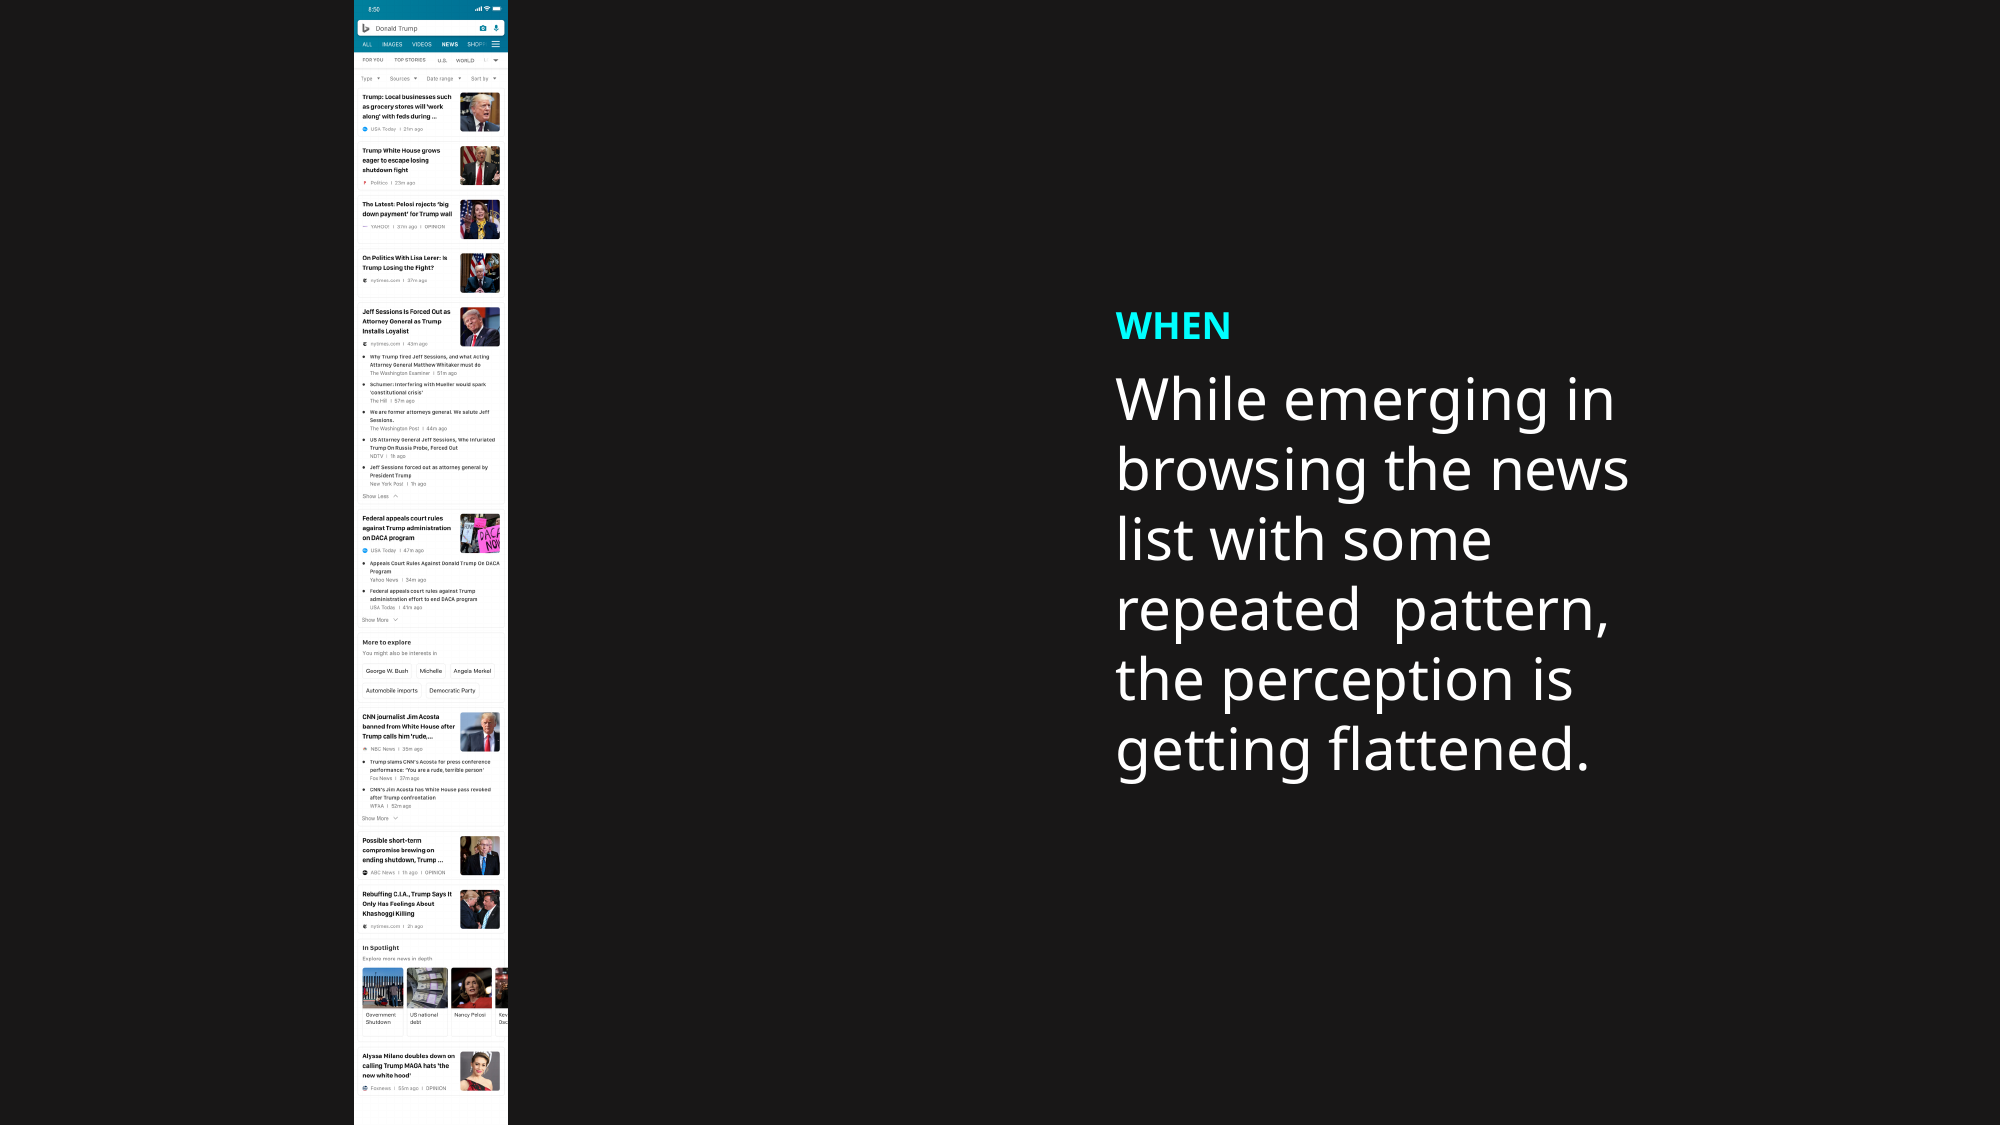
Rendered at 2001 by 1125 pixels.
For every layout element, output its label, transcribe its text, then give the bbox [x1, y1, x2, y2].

picture [358, 20, 504, 35]
text_box While emerging in browsing the news list with some repeated pattern, the perception is getting flattened. [1100, 355, 1675, 860]
text_box WHEN [1101, 294, 1812, 355]
picture [354, 53, 508, 1125]
